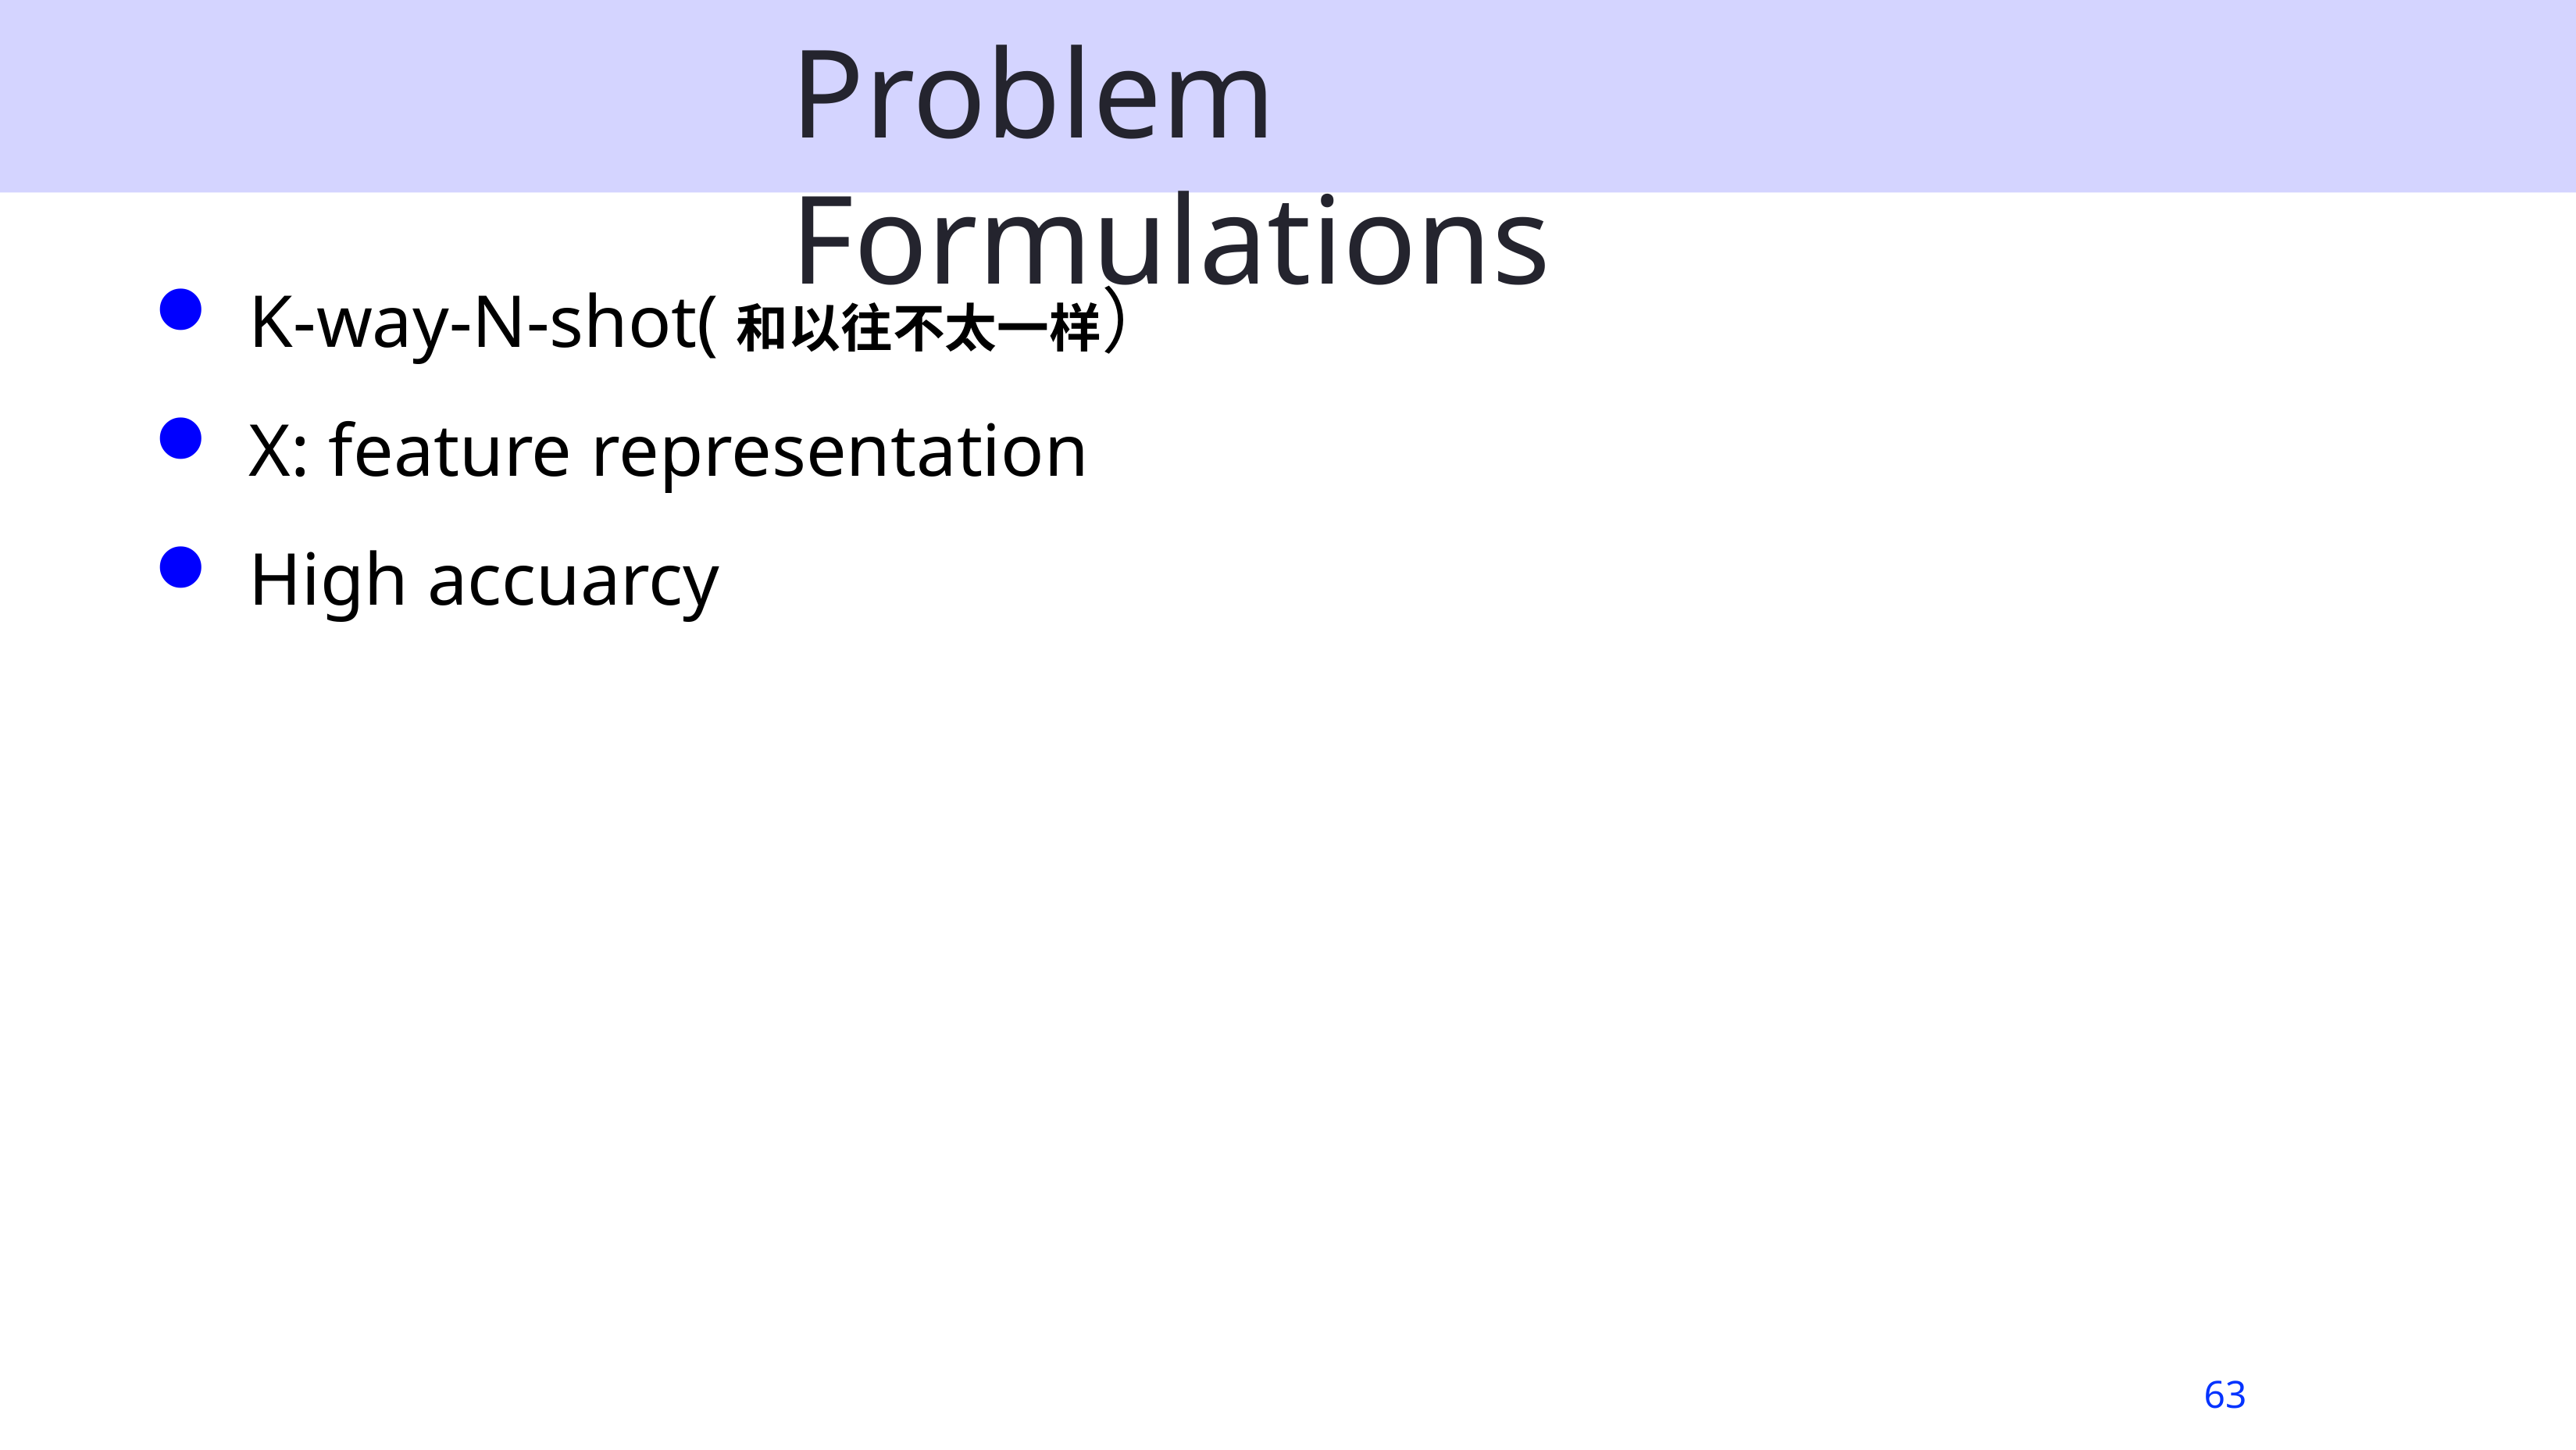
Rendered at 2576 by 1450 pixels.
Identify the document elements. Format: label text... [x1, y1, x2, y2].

title Problem Formulations [790, 15, 1925, 185]
text_box 63 [2199, 1377, 2275, 1422]
